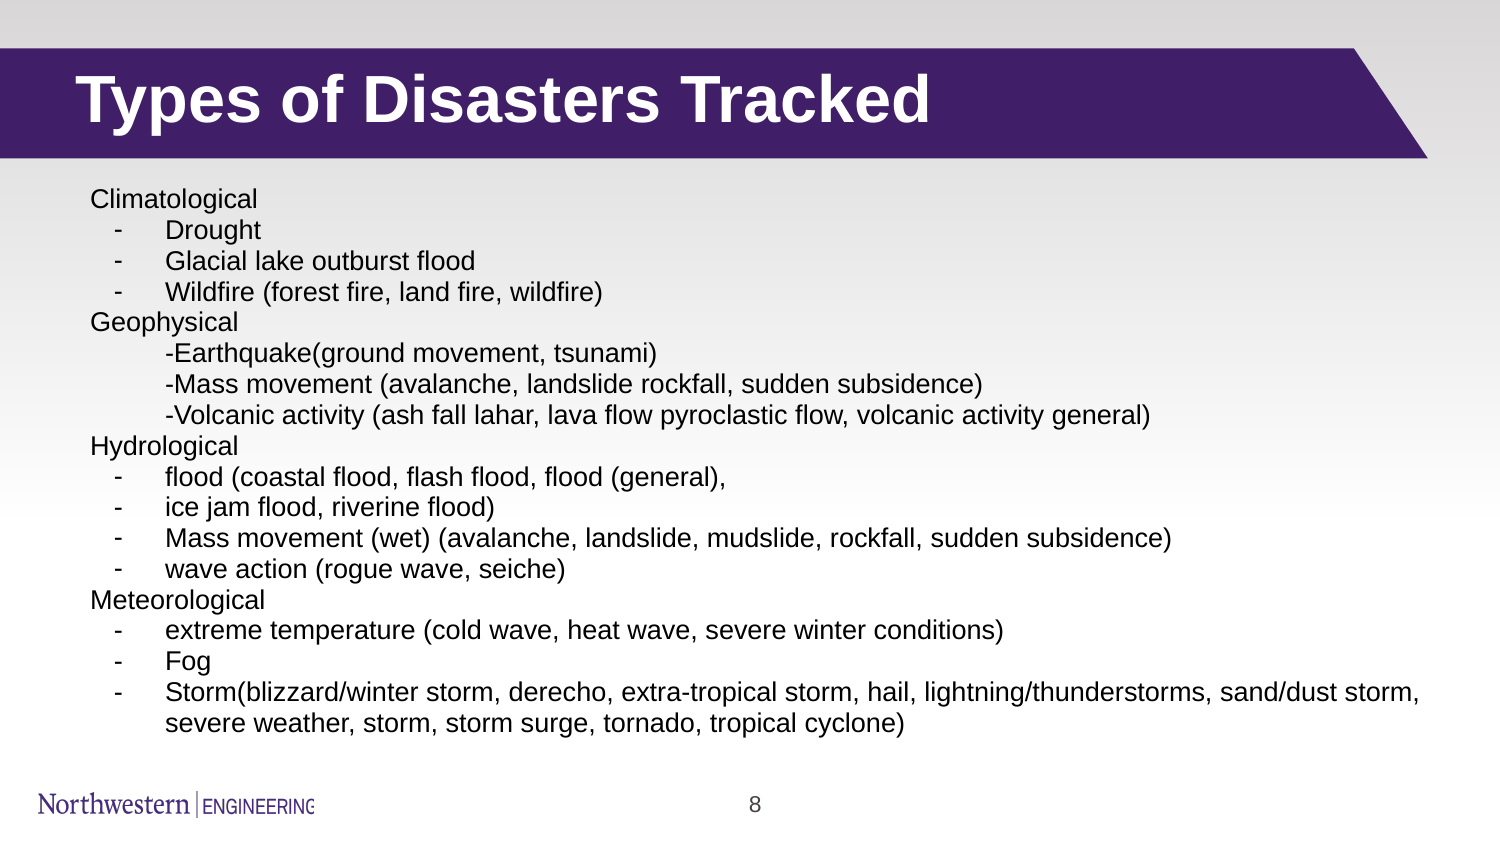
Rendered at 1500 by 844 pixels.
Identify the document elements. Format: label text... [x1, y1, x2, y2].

list Climatological Drought Glacial lake outburst flood Wildfire (forest fire, land fire, wildfire) Geophysical -Earthquake(ground movement, tsunami) -Mass movement (avalanche, landslide rockfall, sudden subsidence) -Volcanic activity (ash fall lahar, lava flow pyroclastic flow, volcanic activity general) Hydrological flood (coastal flood, flash flood, flood (general), ice jam flood, riverine flood) Mass movement (wet) (avalanche, landslide, mudslide, rockfall, sudden subsidence) wave action (rogue wave, seiche) Meteorological extreme temperature (cold wave, heat wave, severe winter conditions) Fog Storm(blizzard/winter storm, derecho, extra-tropical storm, hail, lightning/thunderstorms, sand/dust storm, severe weather, storm, storm surge, tornado, tropical cyclone) [75, 176, 1453, 755]
title Types of Disasters Tracked [75, 52, 1453, 152]
slide_number ‹#› [729, 780, 785, 826]
picture [38, 791, 314, 818]
